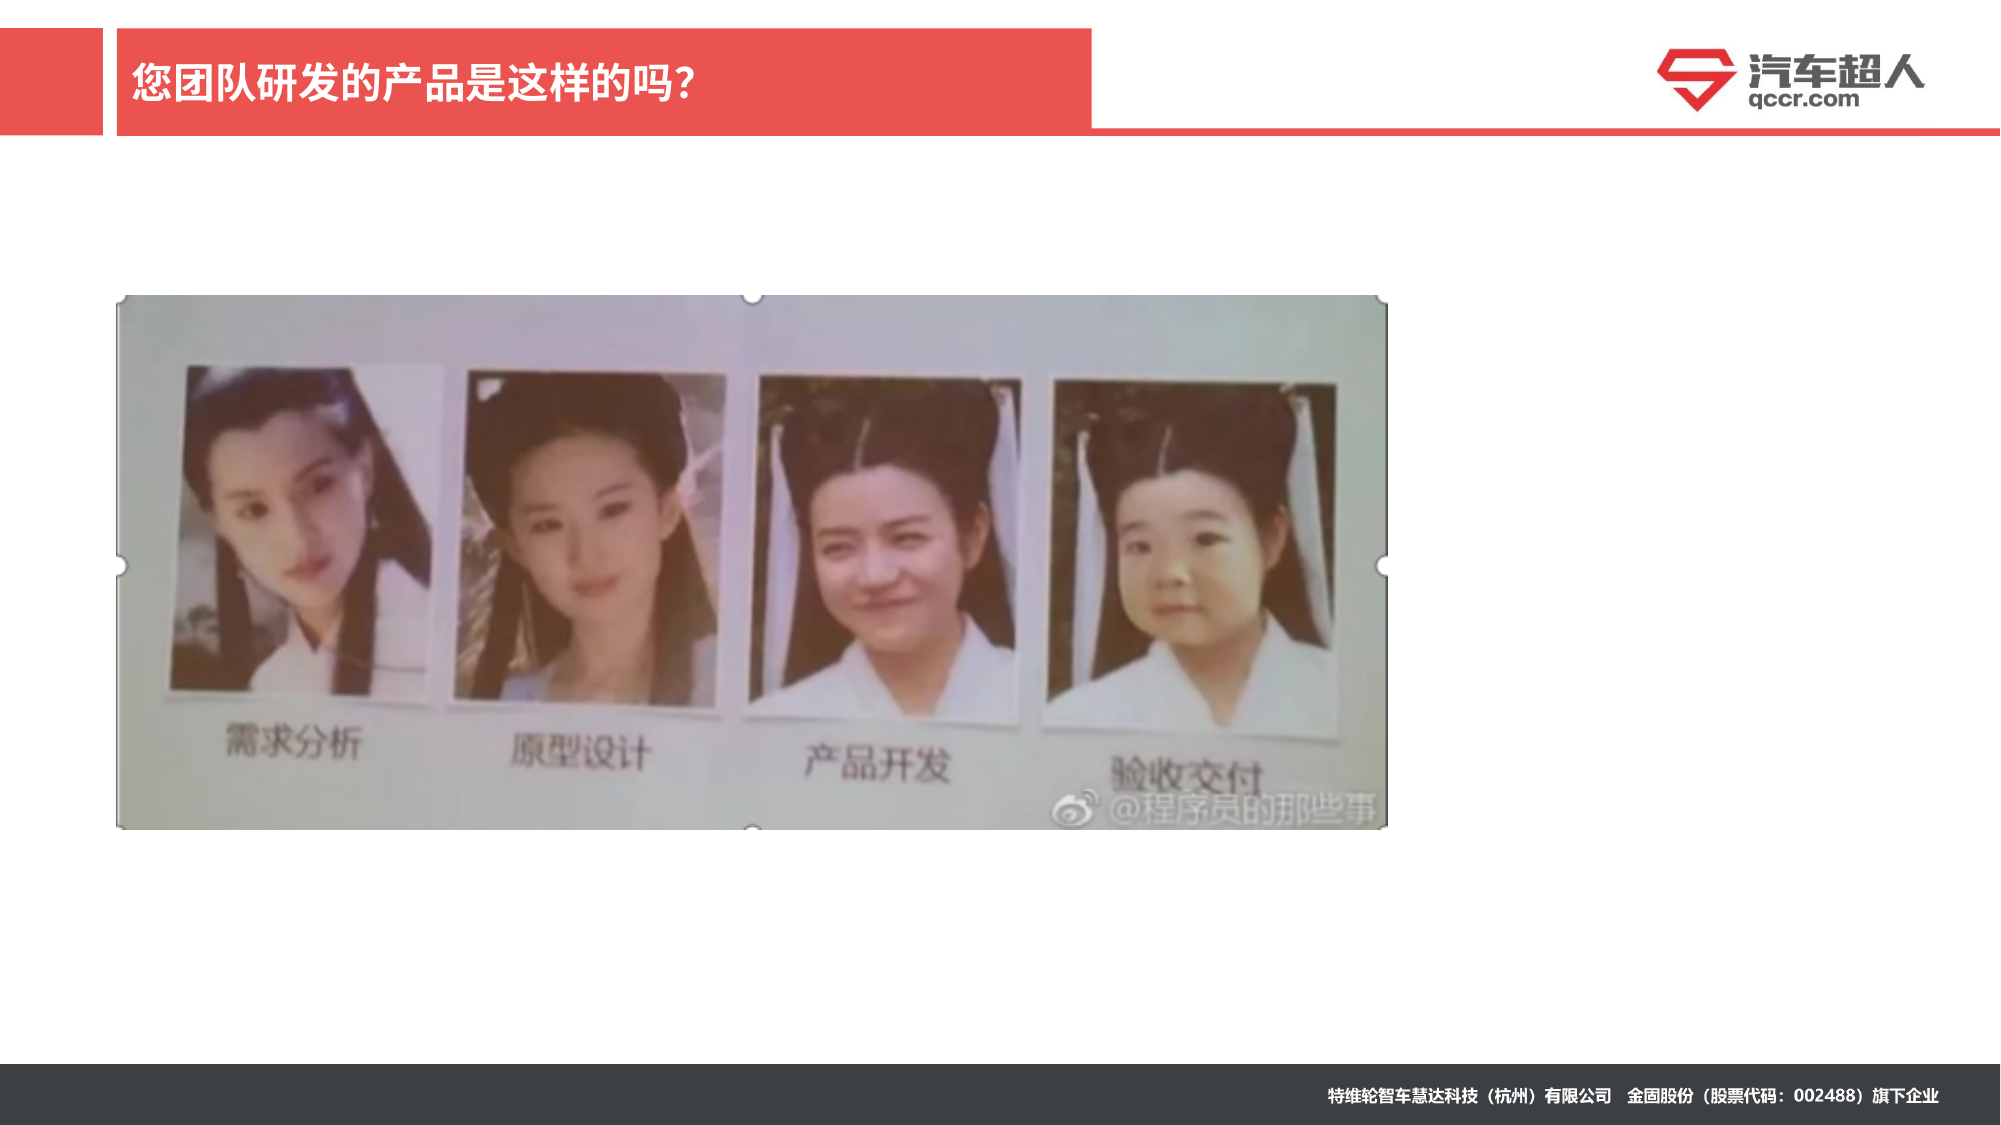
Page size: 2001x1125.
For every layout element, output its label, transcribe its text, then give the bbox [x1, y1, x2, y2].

picture [0, 0, 2001, 1125]
title 您团队研发的产品是这样的吗？ [116, 28, 1092, 136]
